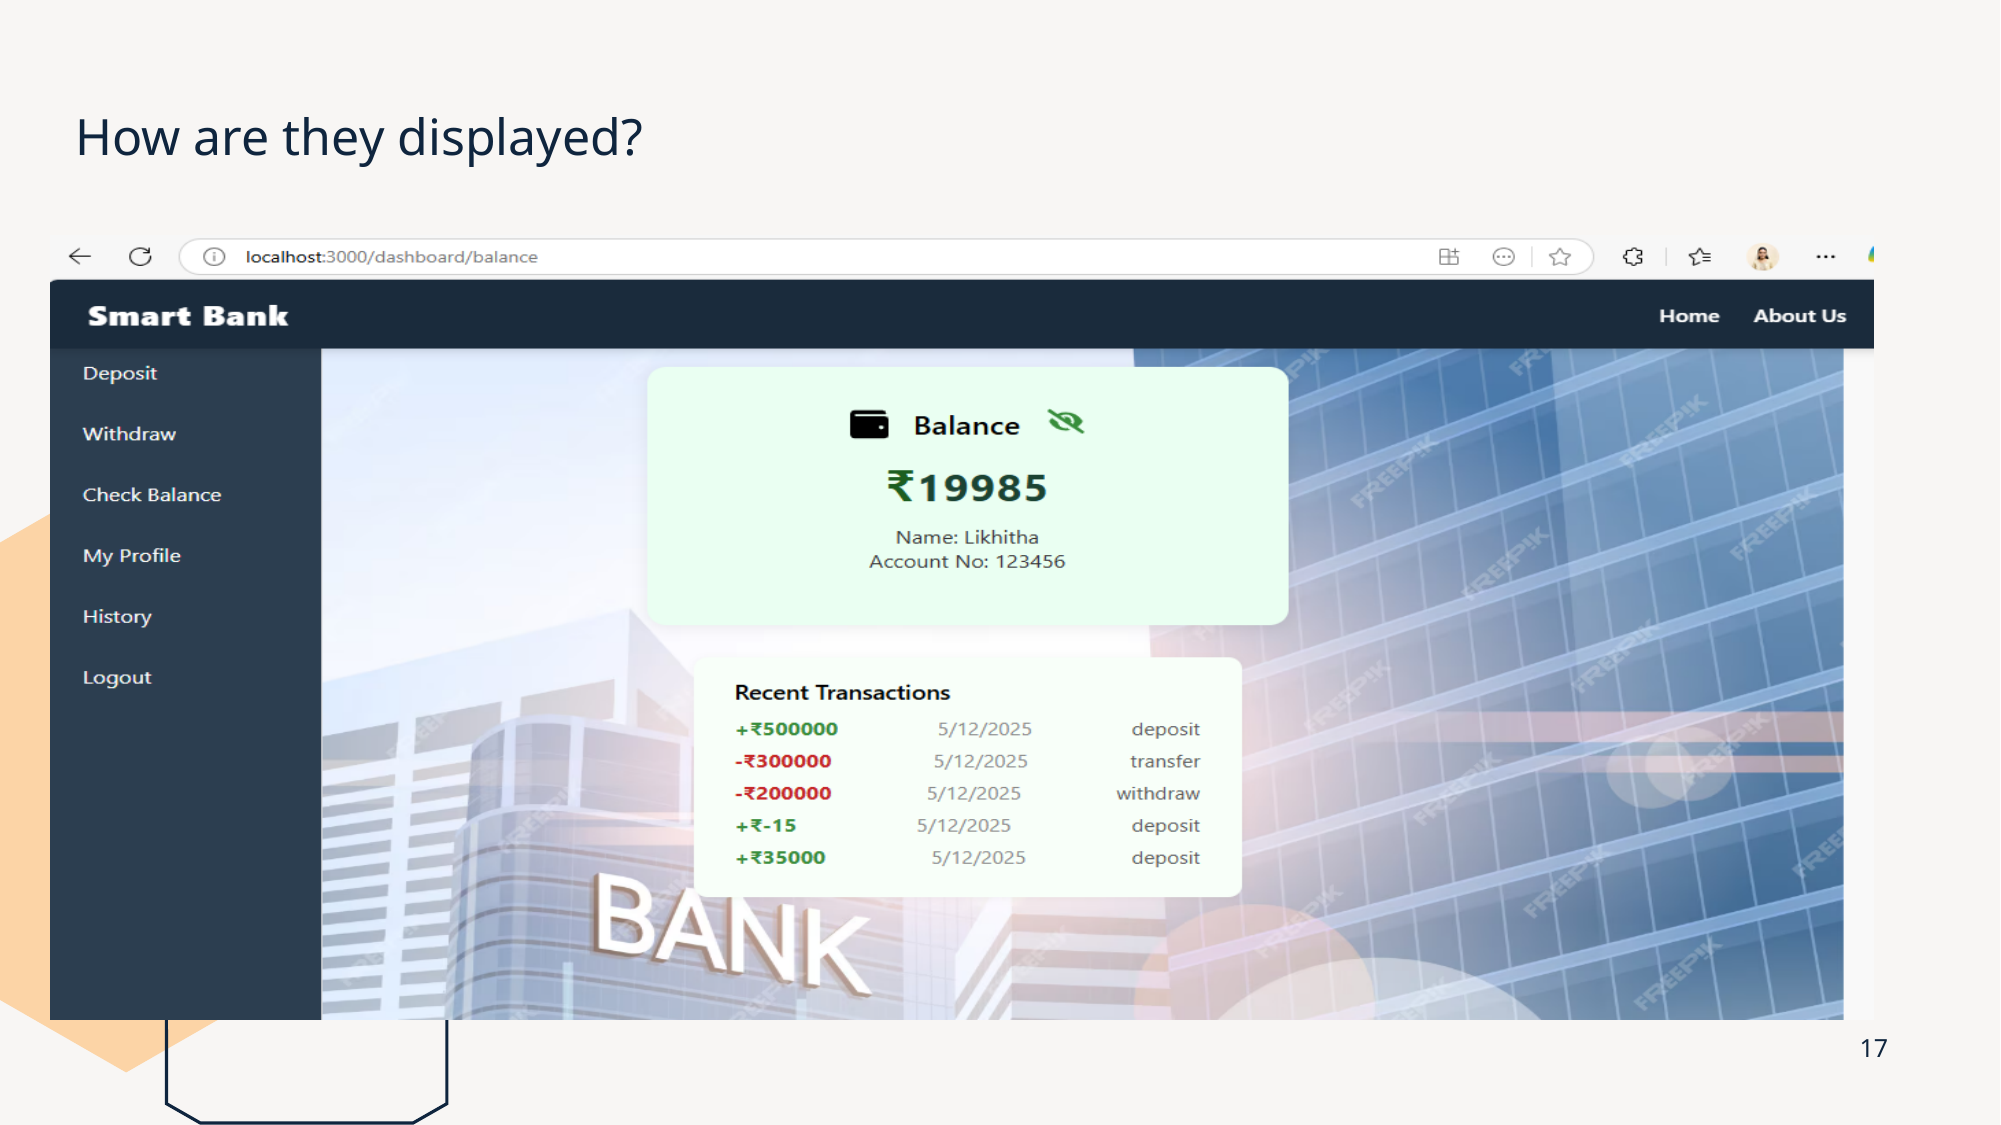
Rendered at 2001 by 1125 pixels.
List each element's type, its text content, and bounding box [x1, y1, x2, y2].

title How are they displayed? [60, 104, 1731, 235]
picture [50, 235, 1874, 1020]
slide_number 17 [1836, 1020, 1912, 1080]
